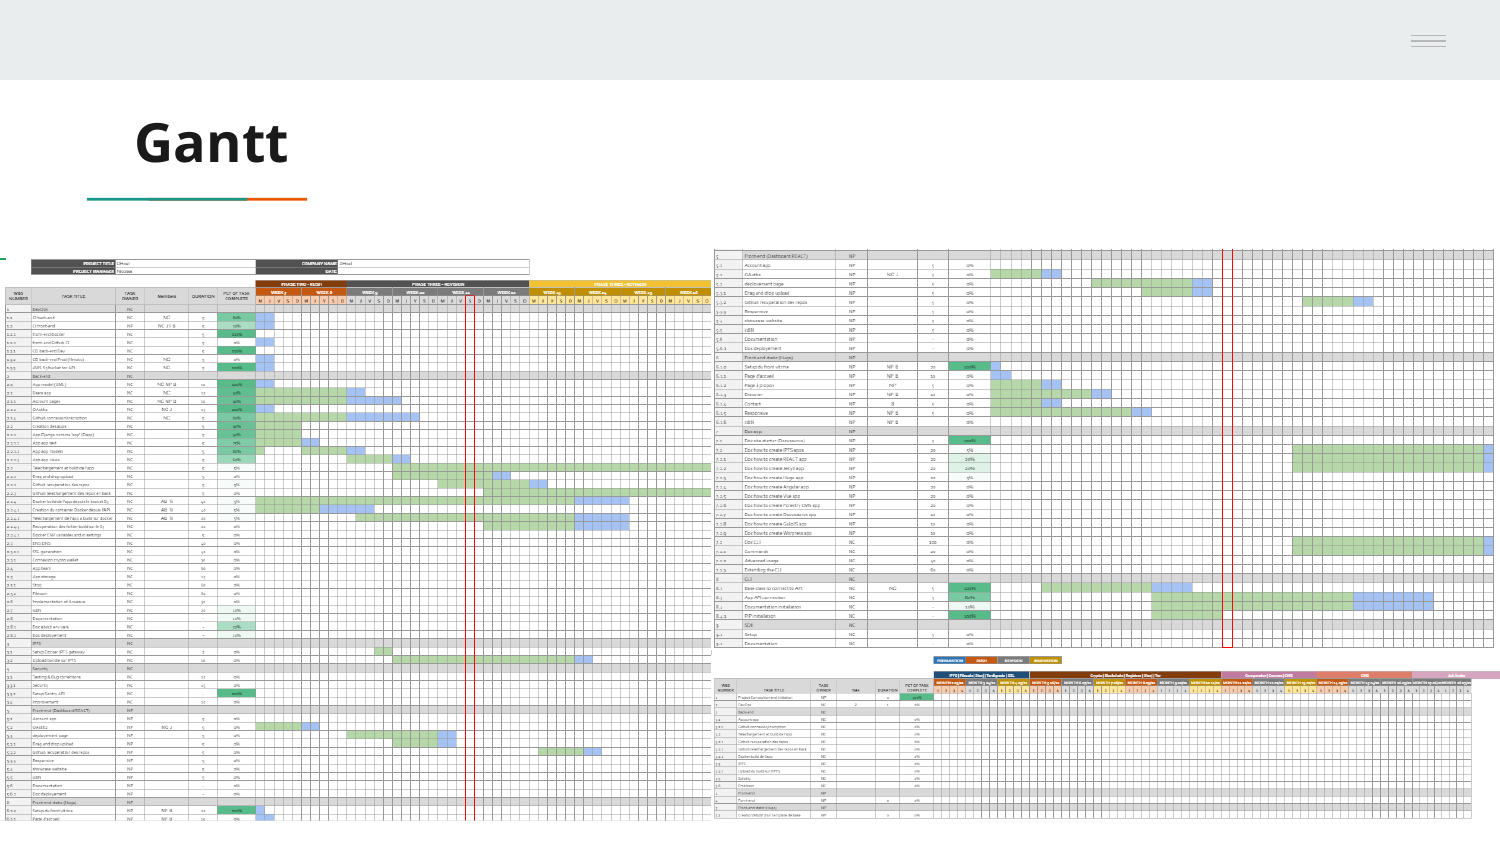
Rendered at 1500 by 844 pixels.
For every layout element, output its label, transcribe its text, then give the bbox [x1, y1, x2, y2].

title Gantt [119, 93, 1381, 181]
picture [0, 249, 1500, 821]
